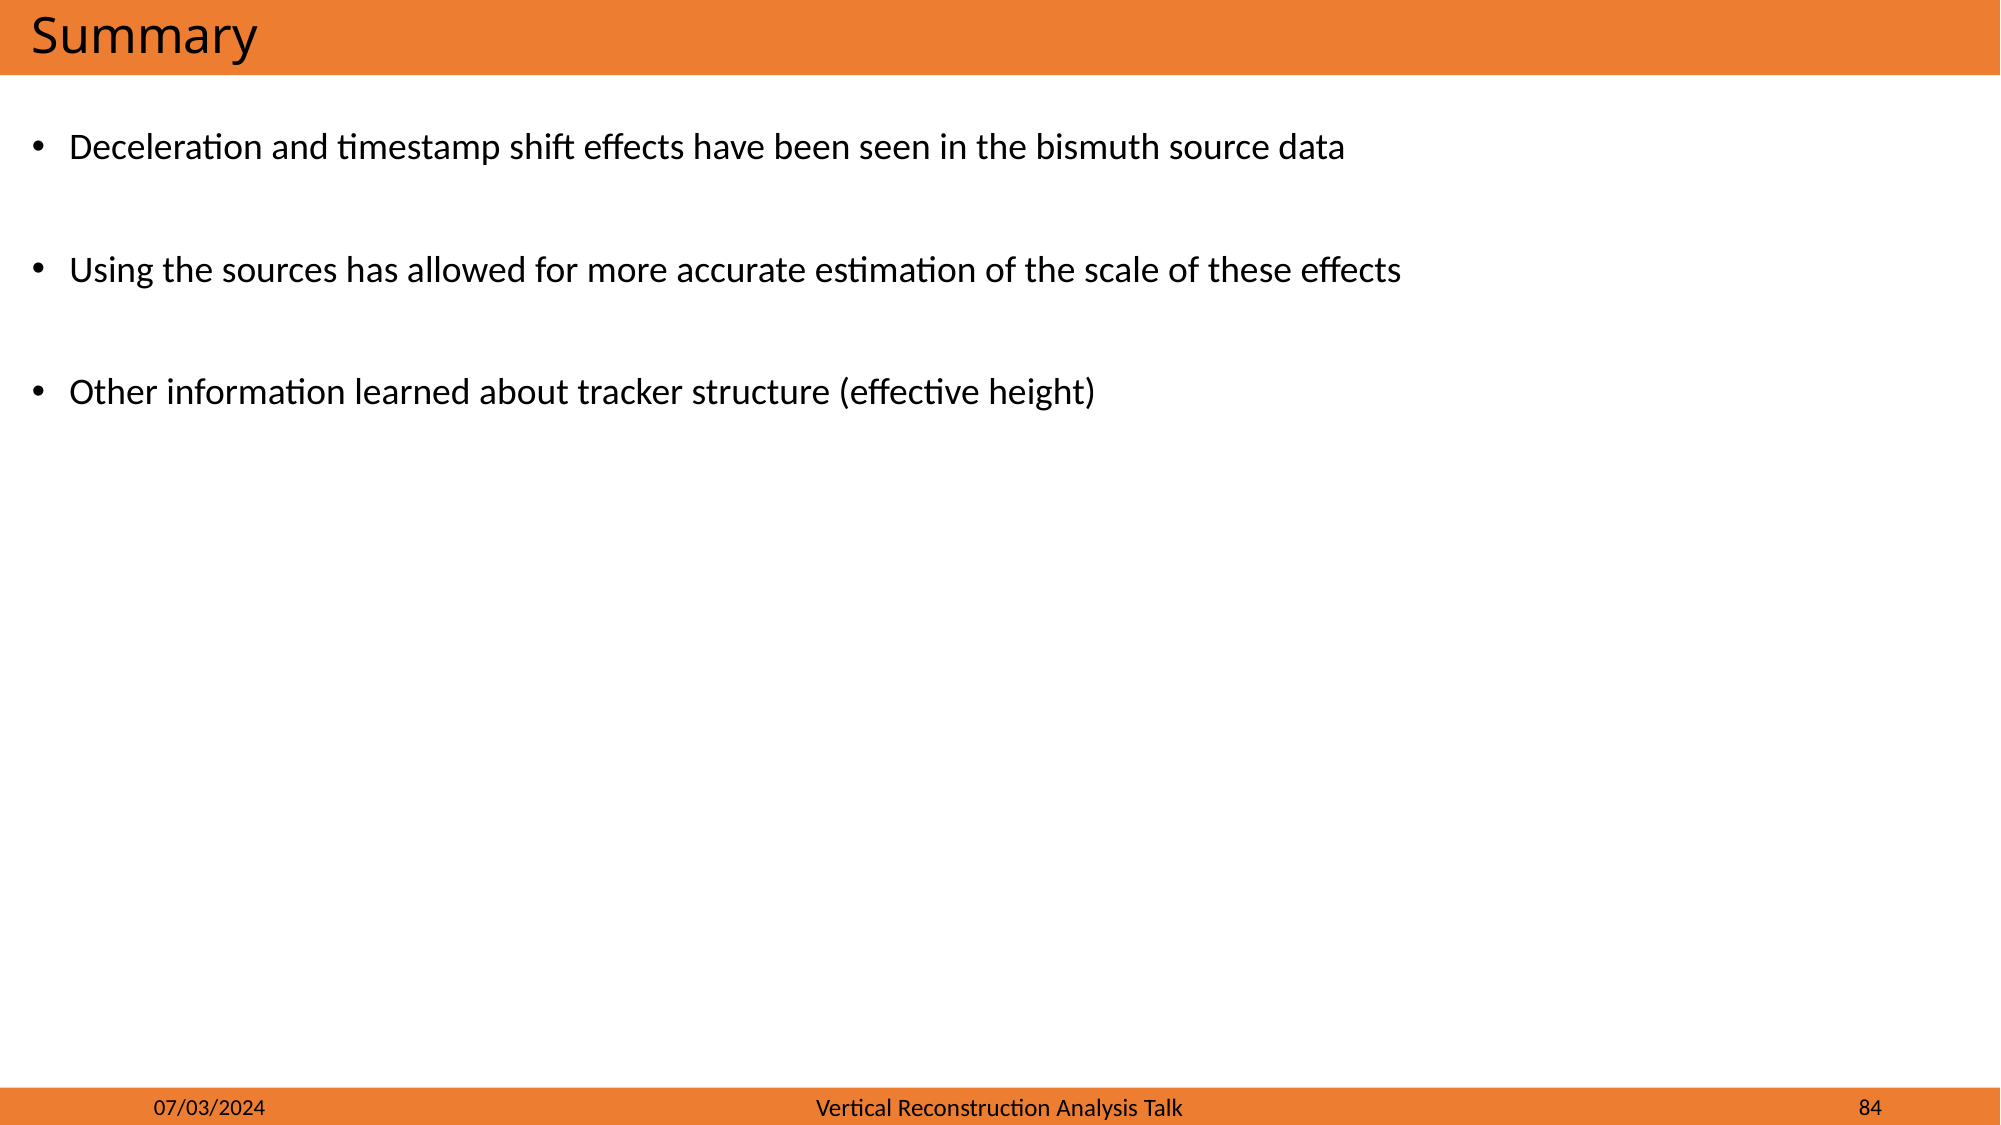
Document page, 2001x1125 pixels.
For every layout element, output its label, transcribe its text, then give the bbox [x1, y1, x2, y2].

list Deceleration and timestamp shift effects have been seen in the bismuth source data Using the sources has allowed for more accurate estimation of the scale of these effects Other information learned about tracker structure (effective height) [16, 119, 1742, 634]
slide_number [138, 1087, 589, 1125]
title Summary [16, 0, 1742, 76]
slide_number 84 [1447, 1087, 1898, 1125]
footer Vertical Reconstruction Analysis Talk [662, 1087, 1338, 1125]
